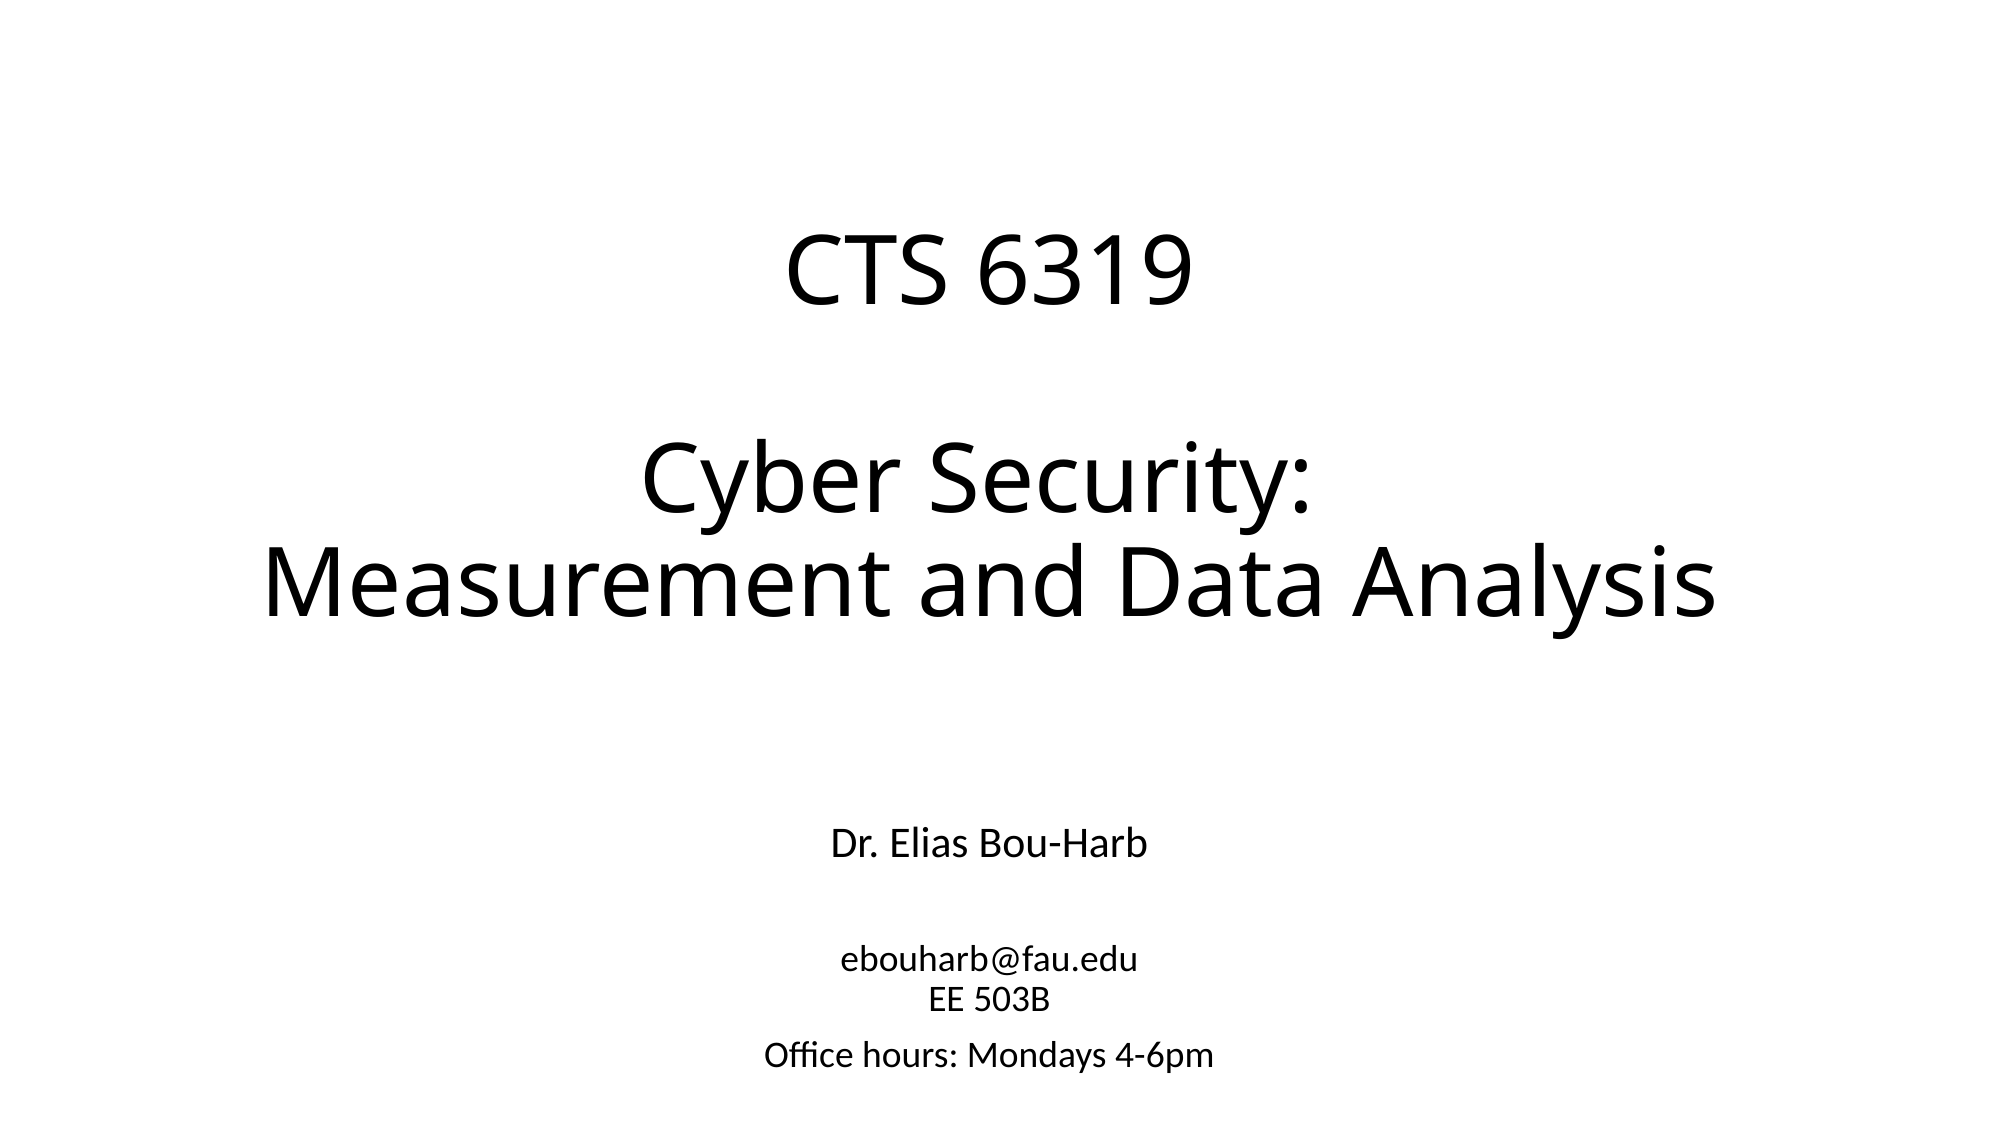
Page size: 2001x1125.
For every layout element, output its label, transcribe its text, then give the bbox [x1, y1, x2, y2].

title CTS 6319 Cyber Security: Measurement and Data Analysis [239, 145, 1740, 645]
subtitle Dr. Elias Bou-Harb ebouharb@fau.edu EE 503B Office hours: Mondays 4-6pm [239, 812, 1740, 1085]
